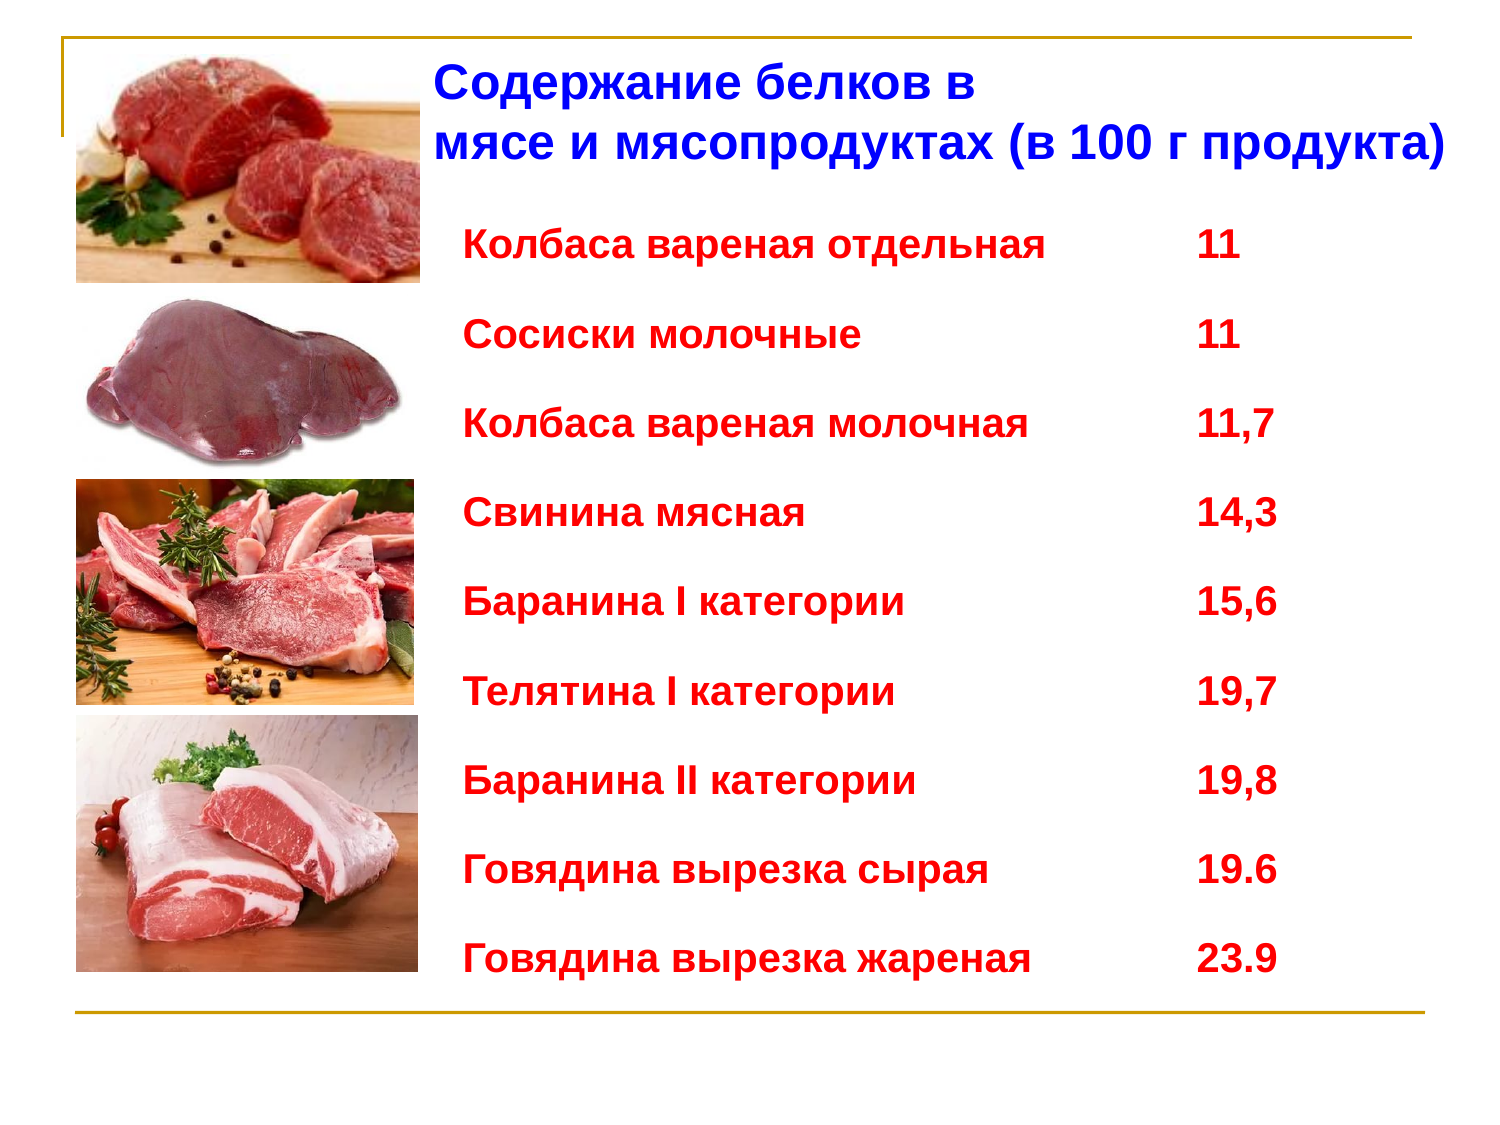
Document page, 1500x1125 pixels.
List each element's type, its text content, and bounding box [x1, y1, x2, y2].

table_cell Баранина II категории [455, 732, 1187, 821]
table_cell 14,3 [1187, 464, 1459, 553]
table_cell 11,7 [1187, 375, 1459, 464]
table_cell Колбаса вареная молочная [455, 375, 1187, 464]
text_box Содержание белков в мясе и мясопродуктах (в 100 г продукта) [419, 42, 1475, 178]
table_cell 15,6 [1187, 553, 1459, 642]
table_cell 19,8 [1187, 732, 1459, 821]
table_cell 23.9 [1187, 910, 1459, 999]
table_cell Телятина I категории [455, 642, 1187, 732]
table_cell 19.6 [1187, 821, 1459, 910]
table_header Колбаса вареная отдельная [455, 196, 1187, 286]
table_cell Говядина вырезка сырая [455, 821, 1187, 910]
table_cell Баранина I категории [455, 553, 1187, 642]
table_cell Говядина вырезка жареная [455, 910, 1187, 999]
table_cell 11 [1187, 286, 1459, 375]
table_header 11 [1187, 196, 1459, 286]
picture [76, 54, 420, 705]
table_cell Свинина мясная [455, 464, 1187, 553]
picture [76, 715, 419, 973]
table_cell 19,7 [1187, 642, 1459, 732]
table_cell Сосиски молочные [455, 286, 1187, 375]
